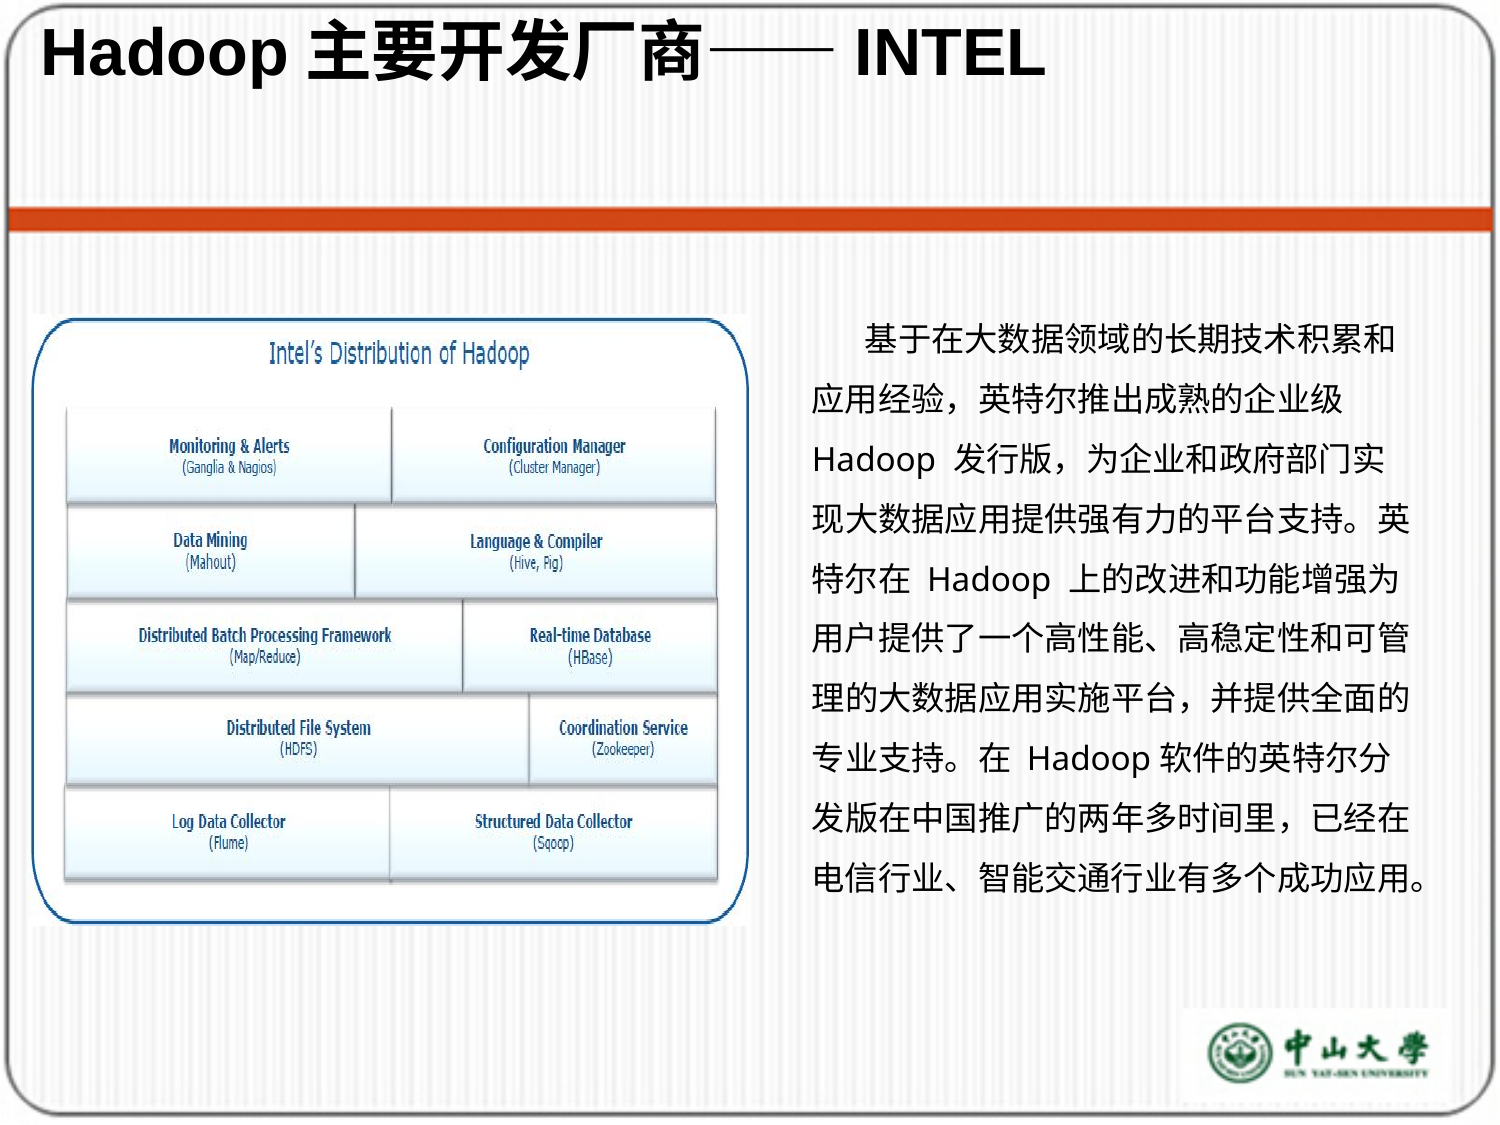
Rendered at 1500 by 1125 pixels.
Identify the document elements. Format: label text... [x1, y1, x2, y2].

text_box Hadoop主要开发厂商——INTEL [25, 1, 1376, 189]
text_box 基于在大数据领域的长期技术积累和应用经验，英特尔推出成熟的企业级 Hadoop 发行版，为企业和政府部门实现大数据应用提供强有力的平台支持。英特尔在 Hadoop 上的改进和功能增强为用户提供了一个高性能、高稳定性和可管理的大数据应用实施平台，并提供全面的专业支持。在 Hadoop软件的英特尔分发版在中国推广的两年多时间里，已经在电信行业、智能交通行业有多个成功应用。 [797, 290, 1432, 905]
picture [0, 0, 1500, 1125]
